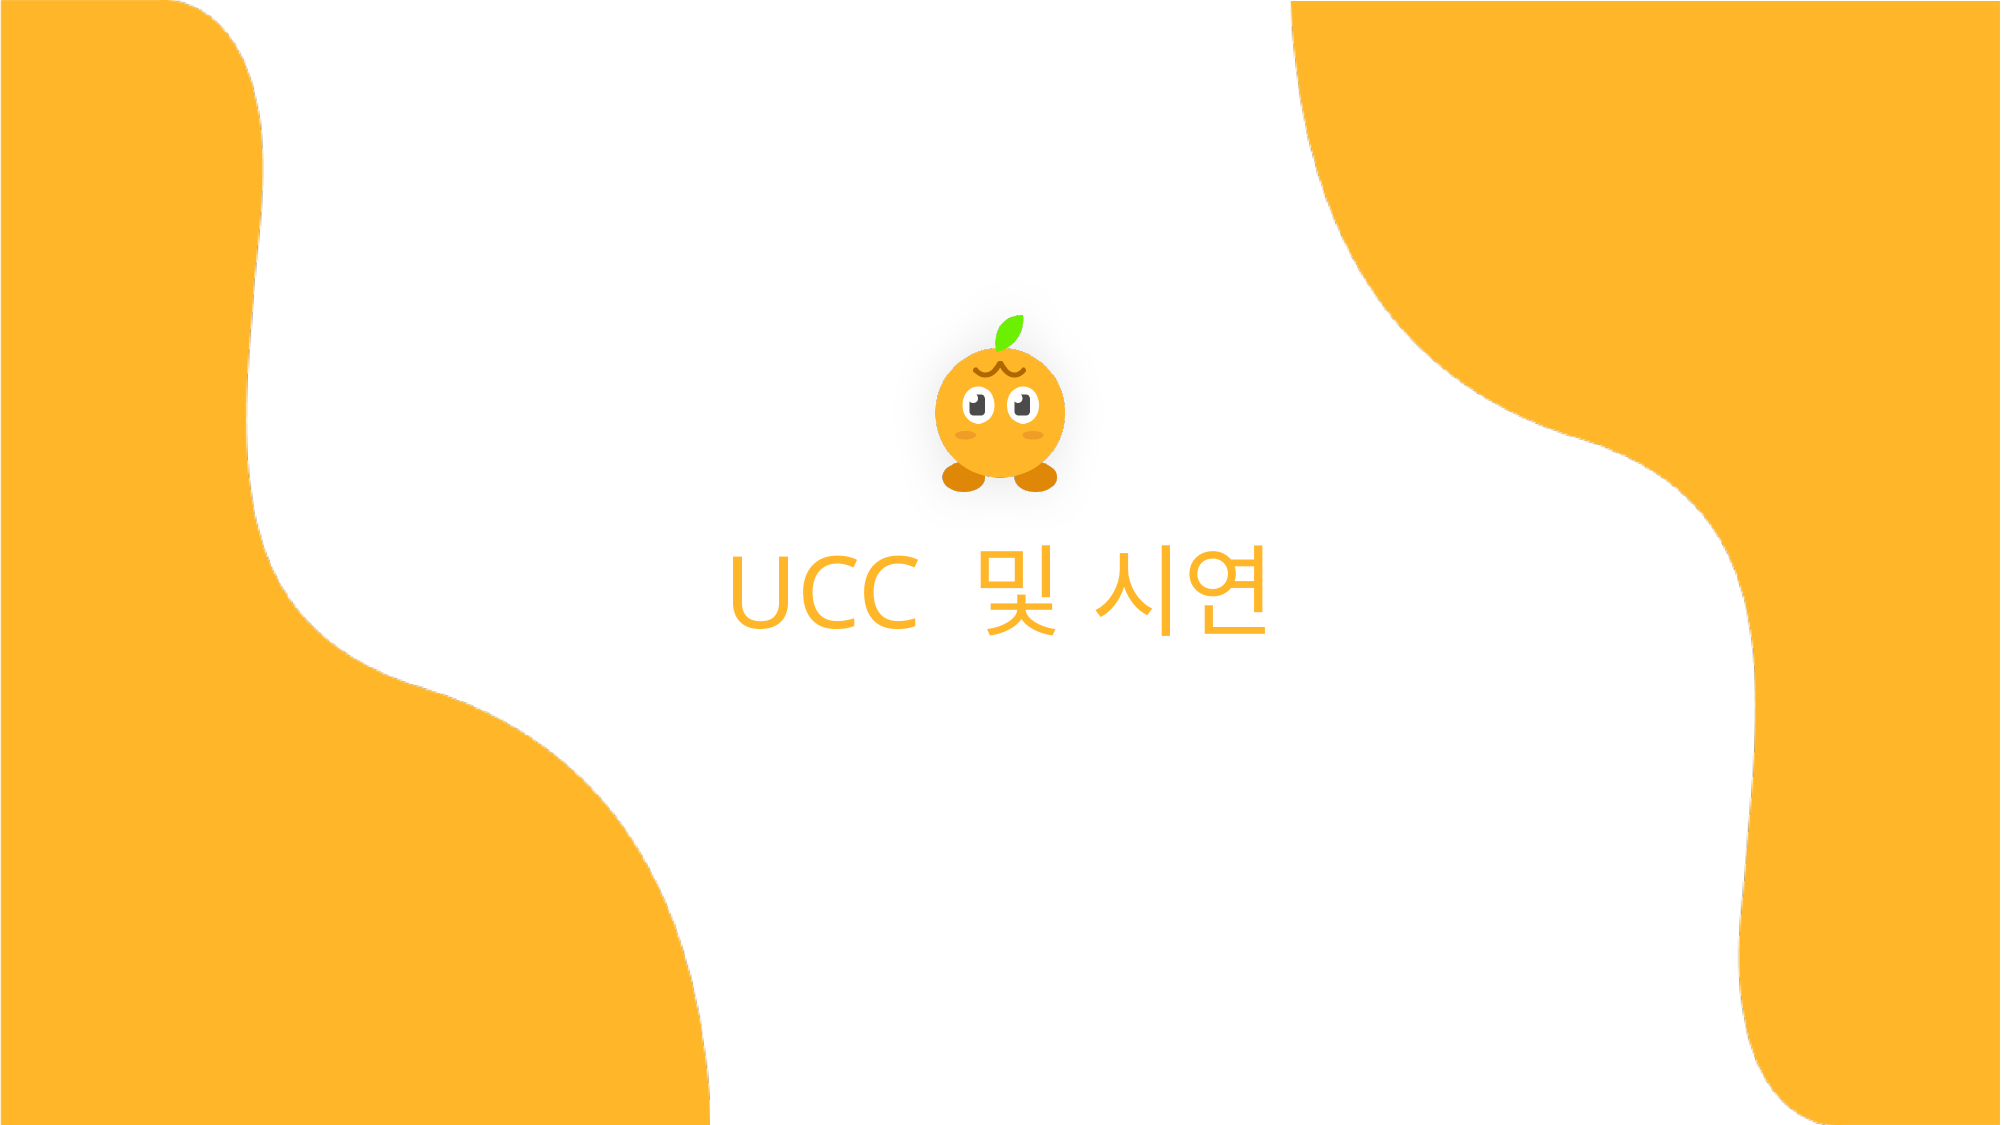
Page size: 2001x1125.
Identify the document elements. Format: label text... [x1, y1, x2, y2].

title UCC 및 시연 [339, 499, 1661, 693]
picture [1291, 2, 2000, 1125]
picture [935, 314, 1065, 492]
picture [1, 1, 710, 1125]
